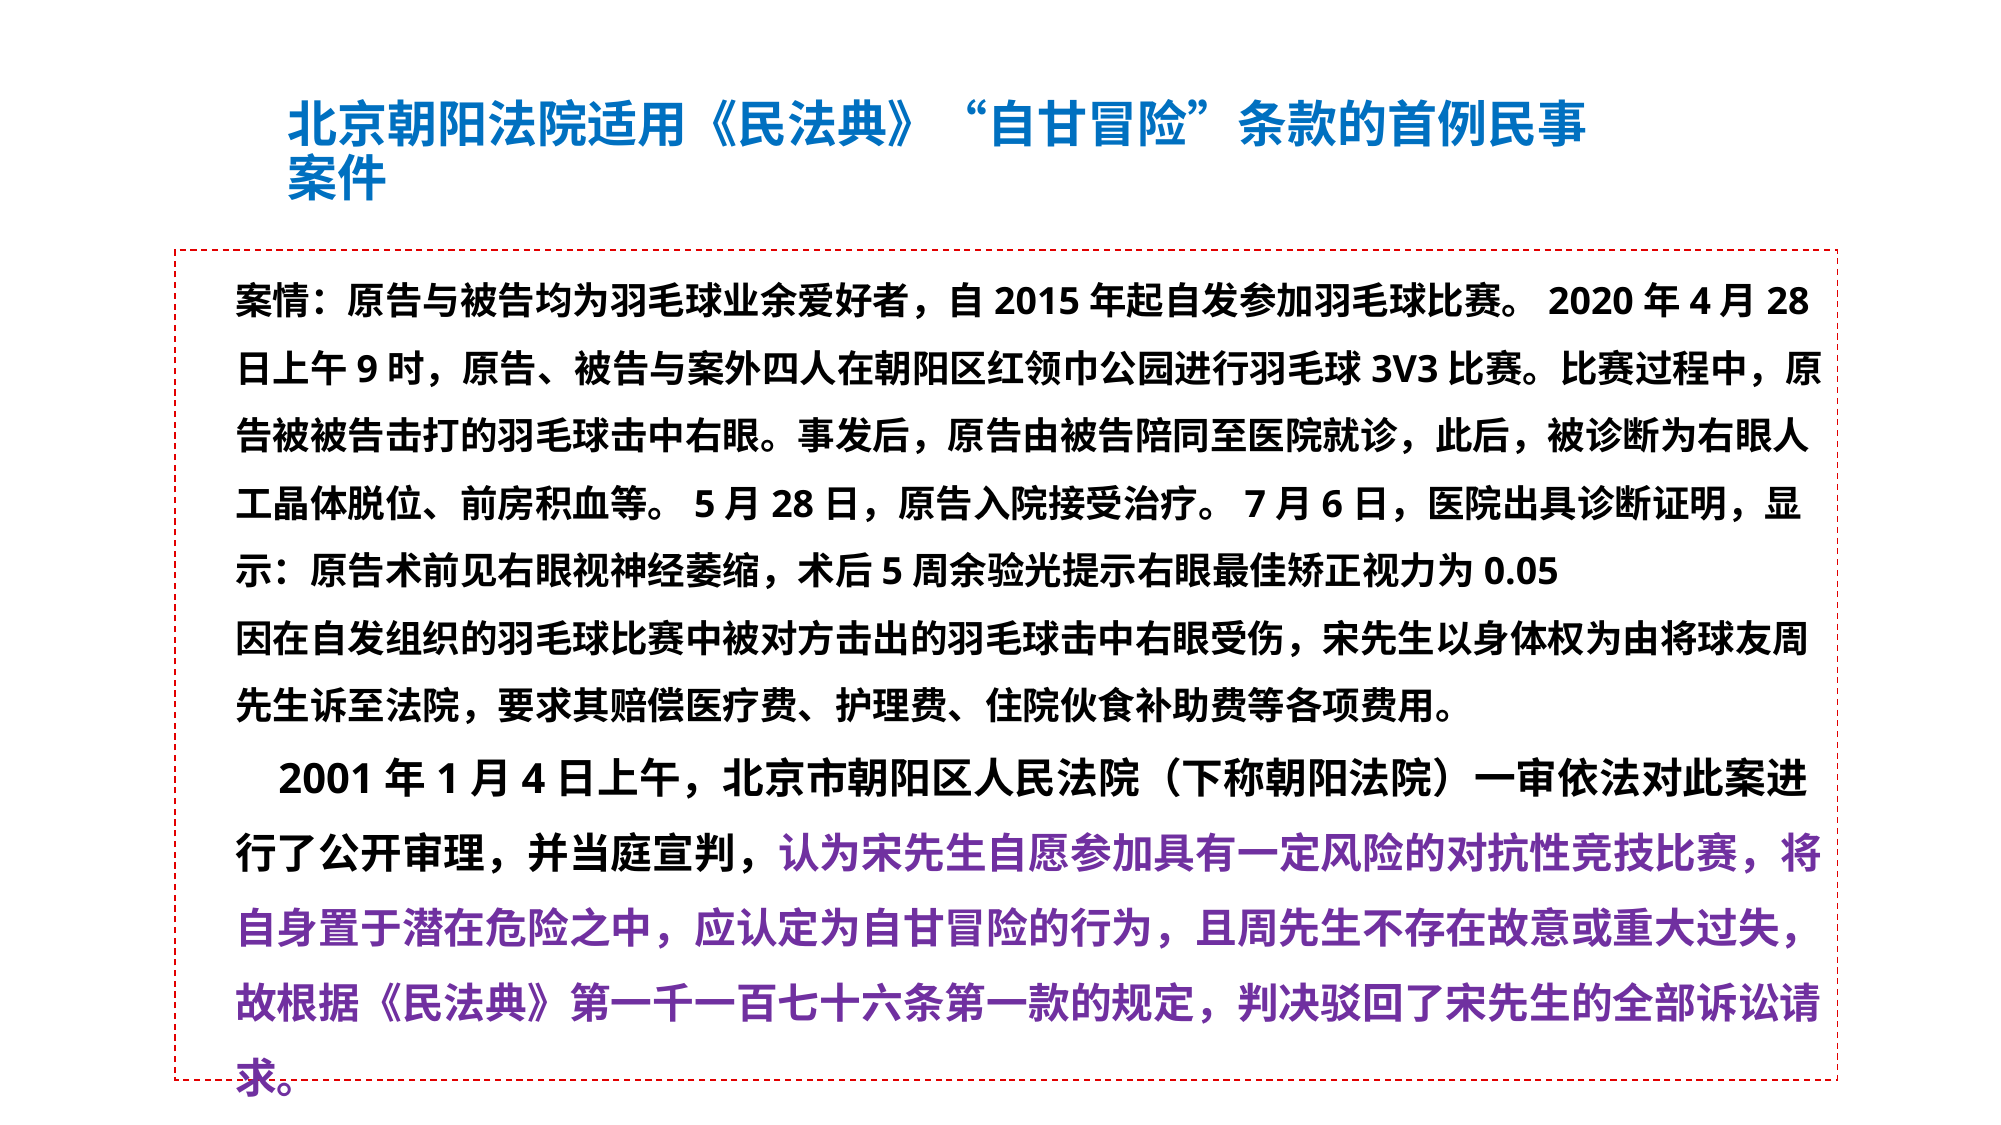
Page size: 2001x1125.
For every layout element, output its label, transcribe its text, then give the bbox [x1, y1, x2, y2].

text_box 北京朝阳法院适用《民法典》“自甘冒险”条款的首例民事案件 [272, 92, 1630, 190]
text_box [174, 249, 220, 1081]
text_box 案情：原告与被告均为羽毛球业余爱好者，自2015年起自发参加羽毛球比赛。2020年4月28日上午9时，原告、被告与案外四人在朝阳区红领巾公园进行羽毛球3V3比赛。比赛过程中，原告被被告击打的羽毛球击中右眼。事发后，原告由被告陪同至医院就诊，此后，被诊断为右眼人工晶体脱位、前房积血等。5月28日，原告入院接受治疗。7月6日，医院出具诊断证明，显示：原告术前见右眼视神经萎缩，术后5周余验光提示右眼最佳矫正视力为0.05 因在自发组织的羽毛球比赛中被对方击出的羽毛球击中右眼受伤，宋先生以身体权为由将球友周先生诉至法院，要求其赔偿医疗费、护理费、住院伙食补助费等各项费用。 2001年1月4日上午，北京市朝阳区人民法院（下称朝阳法院）一审依法对此案进行了公开审理，并当庭宣判，认为宋先生自愿参加具有一定风险的对抗性竞技比赛，将自身置于潜在危险之中，应认定为自甘冒险的行为，且周先生不存在故意或重大过失，故根据《民法典》第一千一百七十六条第一款的规定，判决驳回了宋先生的全部诉讼请求。 [220, 247, 1843, 1125]
